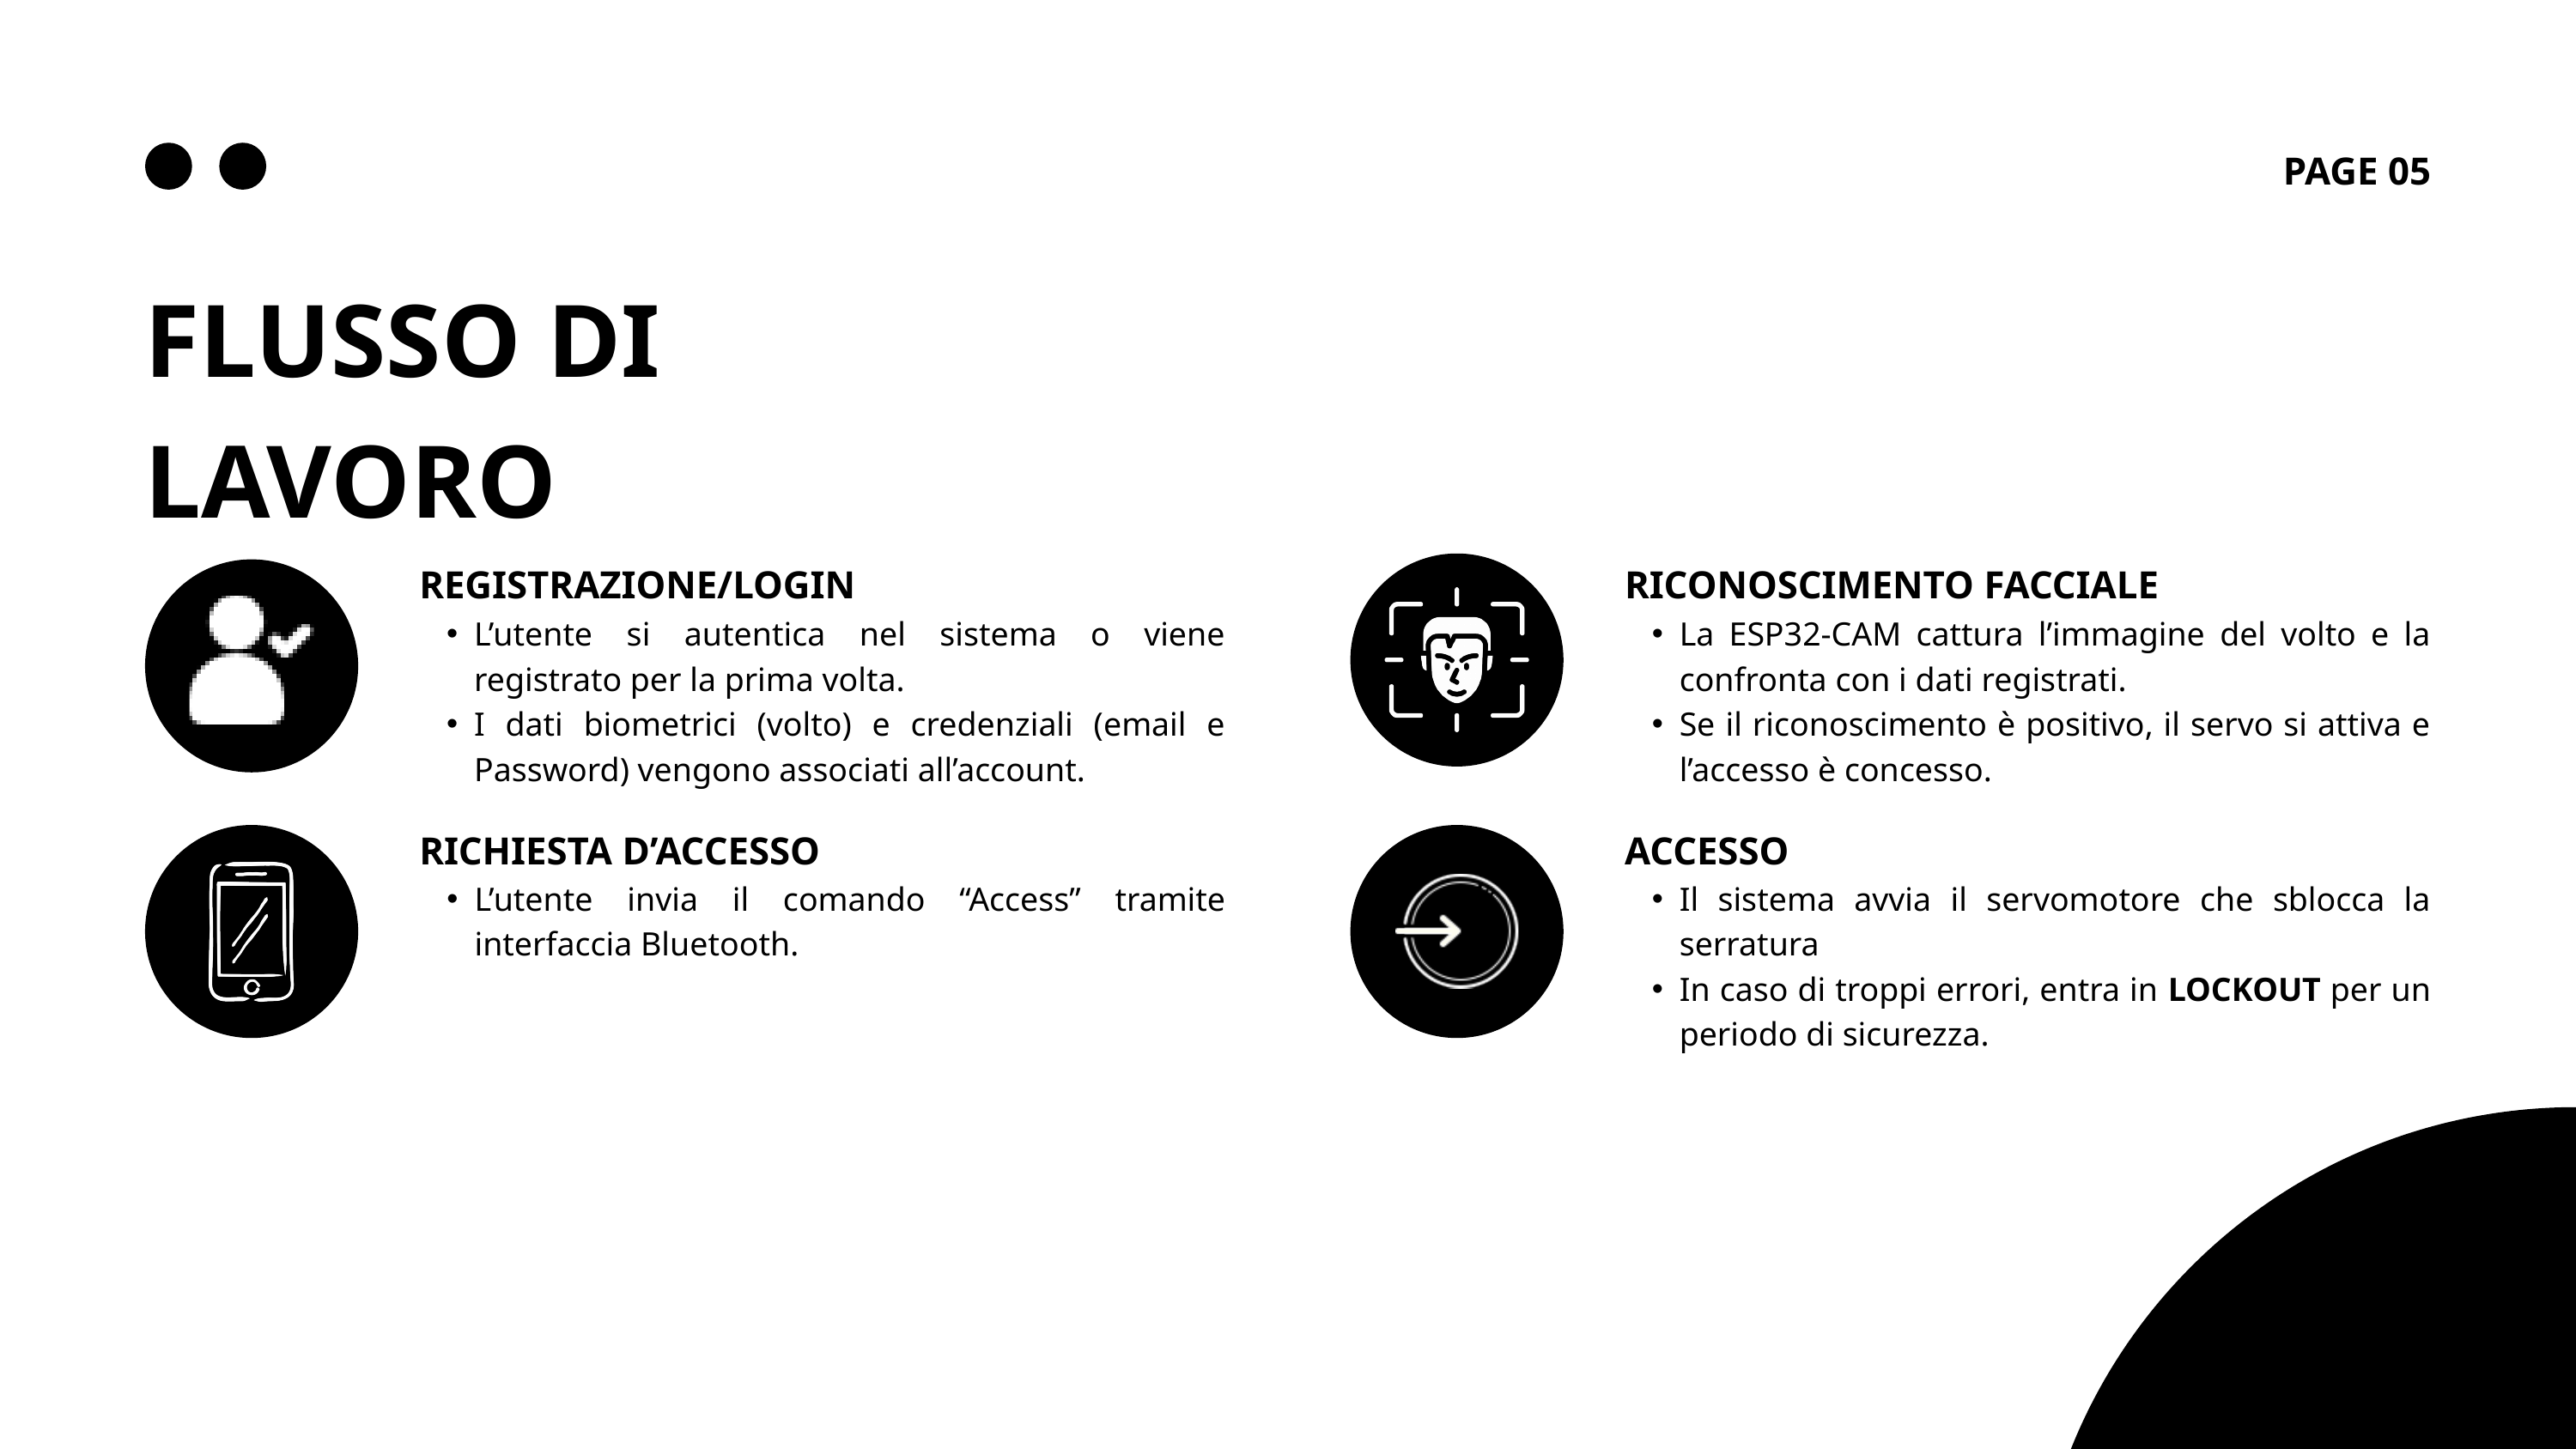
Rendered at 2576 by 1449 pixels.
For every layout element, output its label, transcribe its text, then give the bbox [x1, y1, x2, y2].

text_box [1350, 824, 1564, 1039]
text_box PAGE 05 [2234, 139, 2432, 192]
text_box ACCESSO [1625, 819, 2184, 873]
text_box La ESP32-CAM cattura l’immagine del volto e la confronta con i dati registrati. Se il riconoscimento è positivo, il servo si attiva e l’accesso è concesso. [1625, 607, 2432, 788]
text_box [144, 142, 267, 191]
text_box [2032, 1106, 2576, 1449]
text_box L’utente invia il comando “Access” tramite interfaccia Bluetooth. [419, 872, 1226, 963]
text_box RICHIESTA D’ACCESSO [419, 819, 979, 873]
text_box FLUSSO DI LAVORO [144, 257, 823, 538]
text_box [144, 559, 359, 773]
text_box RICONOSCIMENTO FACCIALE [1625, 554, 2184, 607]
text_box Il sistema avvia il servomotore che sblocca la serratura In caso di troppi errori, entra in LOCKOUT per un periodo di sicurezza. [1625, 872, 2432, 1053]
text_box L’utente si autentica nel sistema o viene registrato per la prima volta. I dati biometrici (volto) e credenziali (email e Password) vengono associati all’account. [419, 607, 1226, 788]
text_box REGISTRAZIONE/LOGIN [419, 554, 979, 607]
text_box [1350, 553, 1564, 767]
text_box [144, 824, 359, 1039]
